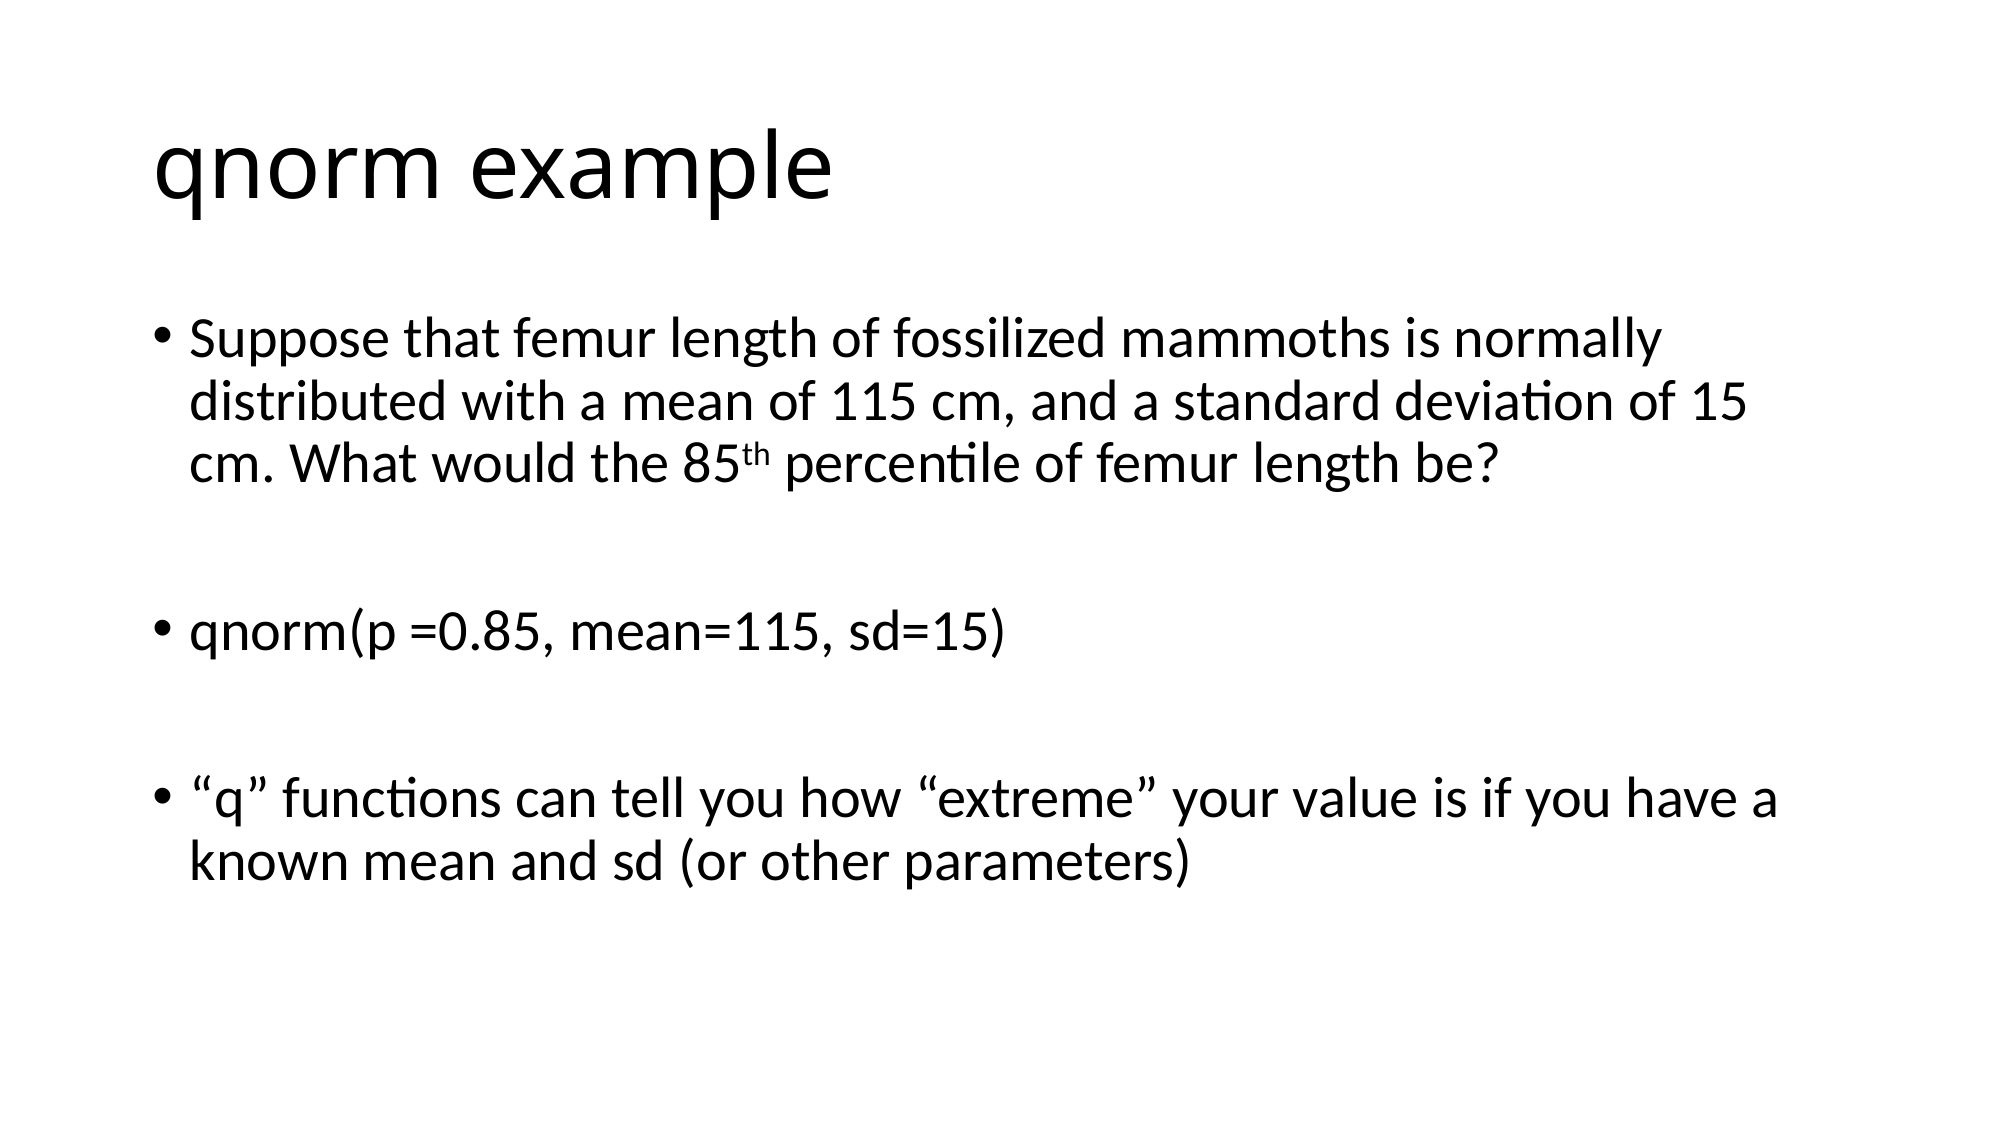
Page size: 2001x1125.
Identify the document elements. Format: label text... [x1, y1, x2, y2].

title qnorm example [137, 59, 1863, 278]
list Suppose that femur length of fossilized mammoths is normally distributed with a mean of 115 cm, and a standard deviation of 15 cm. What would the 85th percentile of femur length be? qnorm(p =0.85, mean=115, sd=15) “q” functions can tell you how “extreme” your value is if you have a known mean and sd (or other parameters) [137, 299, 1863, 1014]
